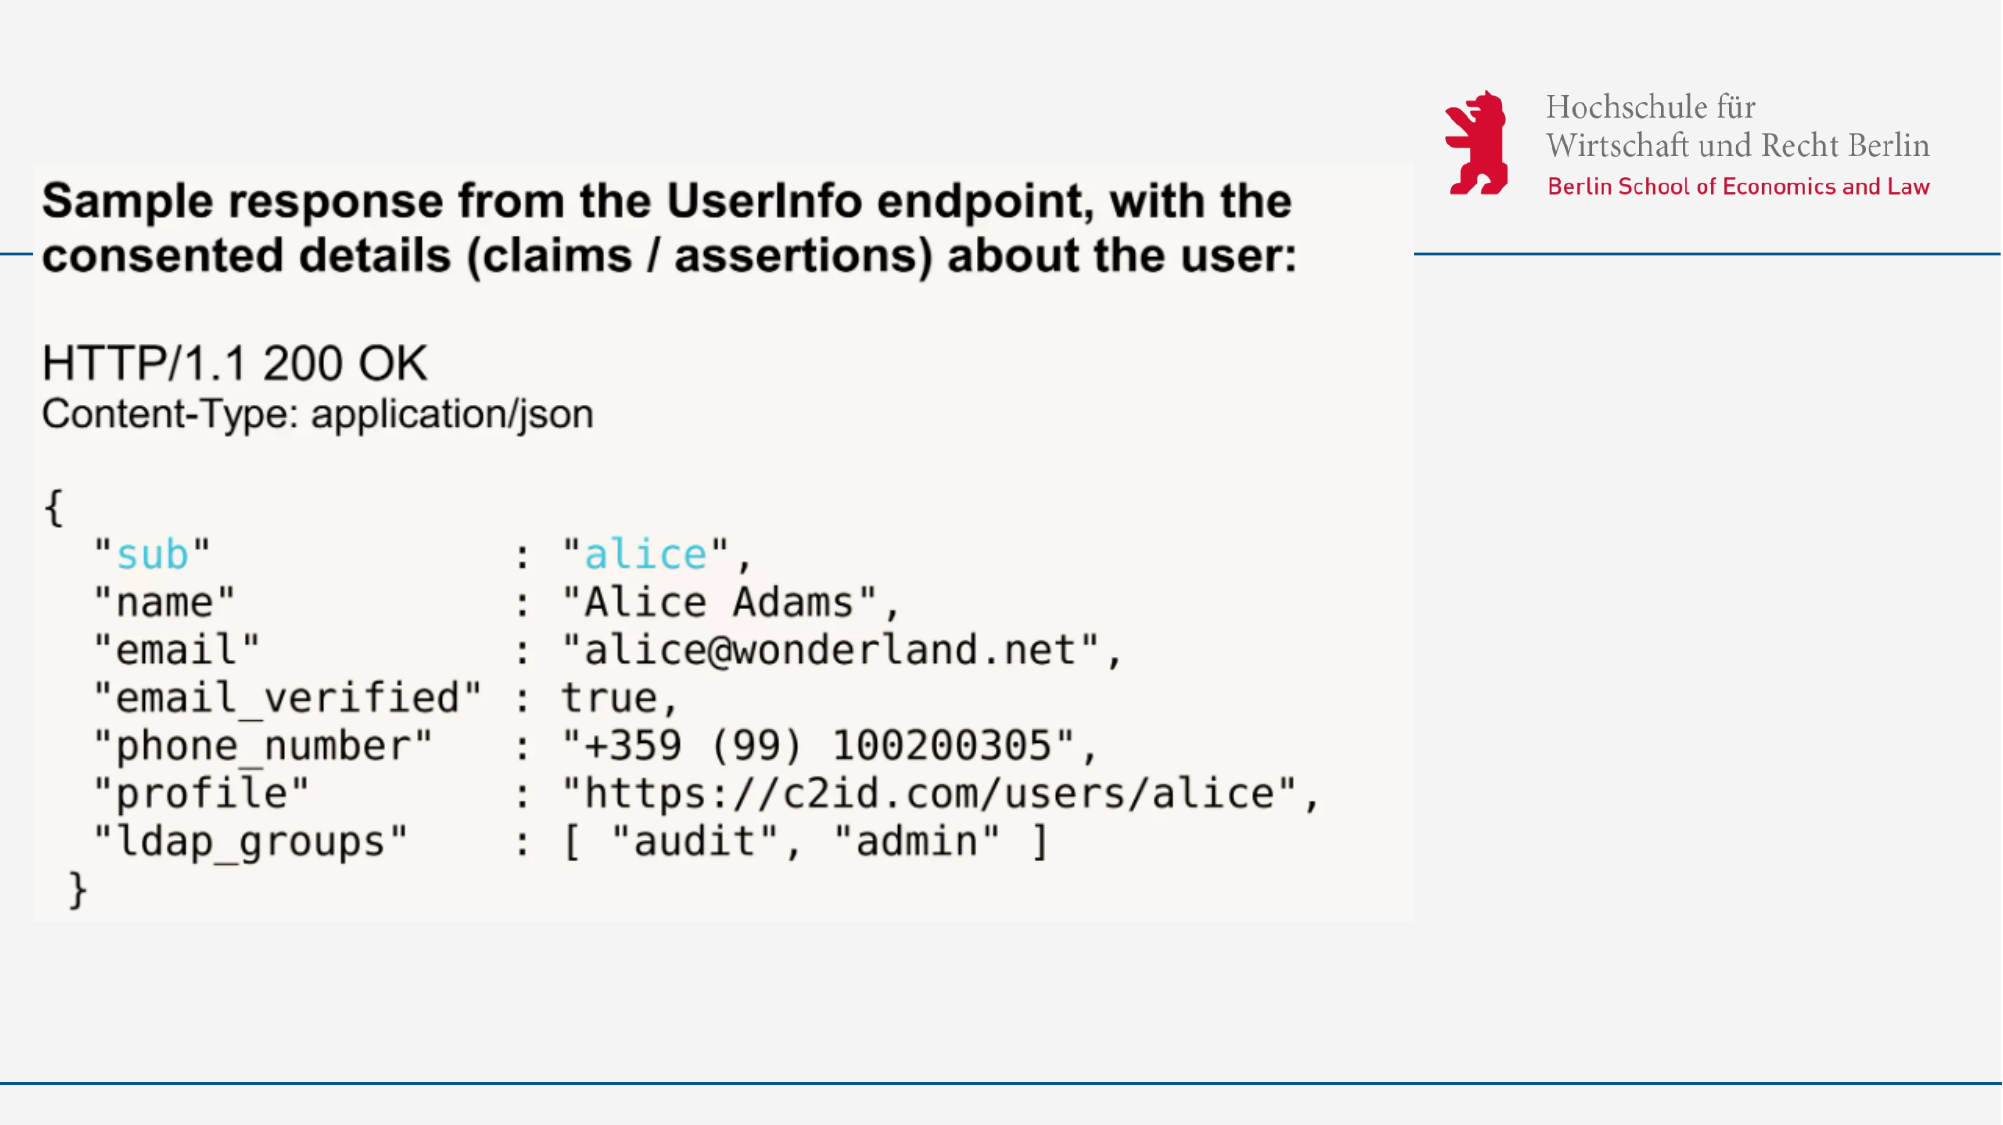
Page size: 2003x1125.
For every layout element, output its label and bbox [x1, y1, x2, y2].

picture [1434, 87, 1937, 203]
picture [33, 163, 1414, 922]
